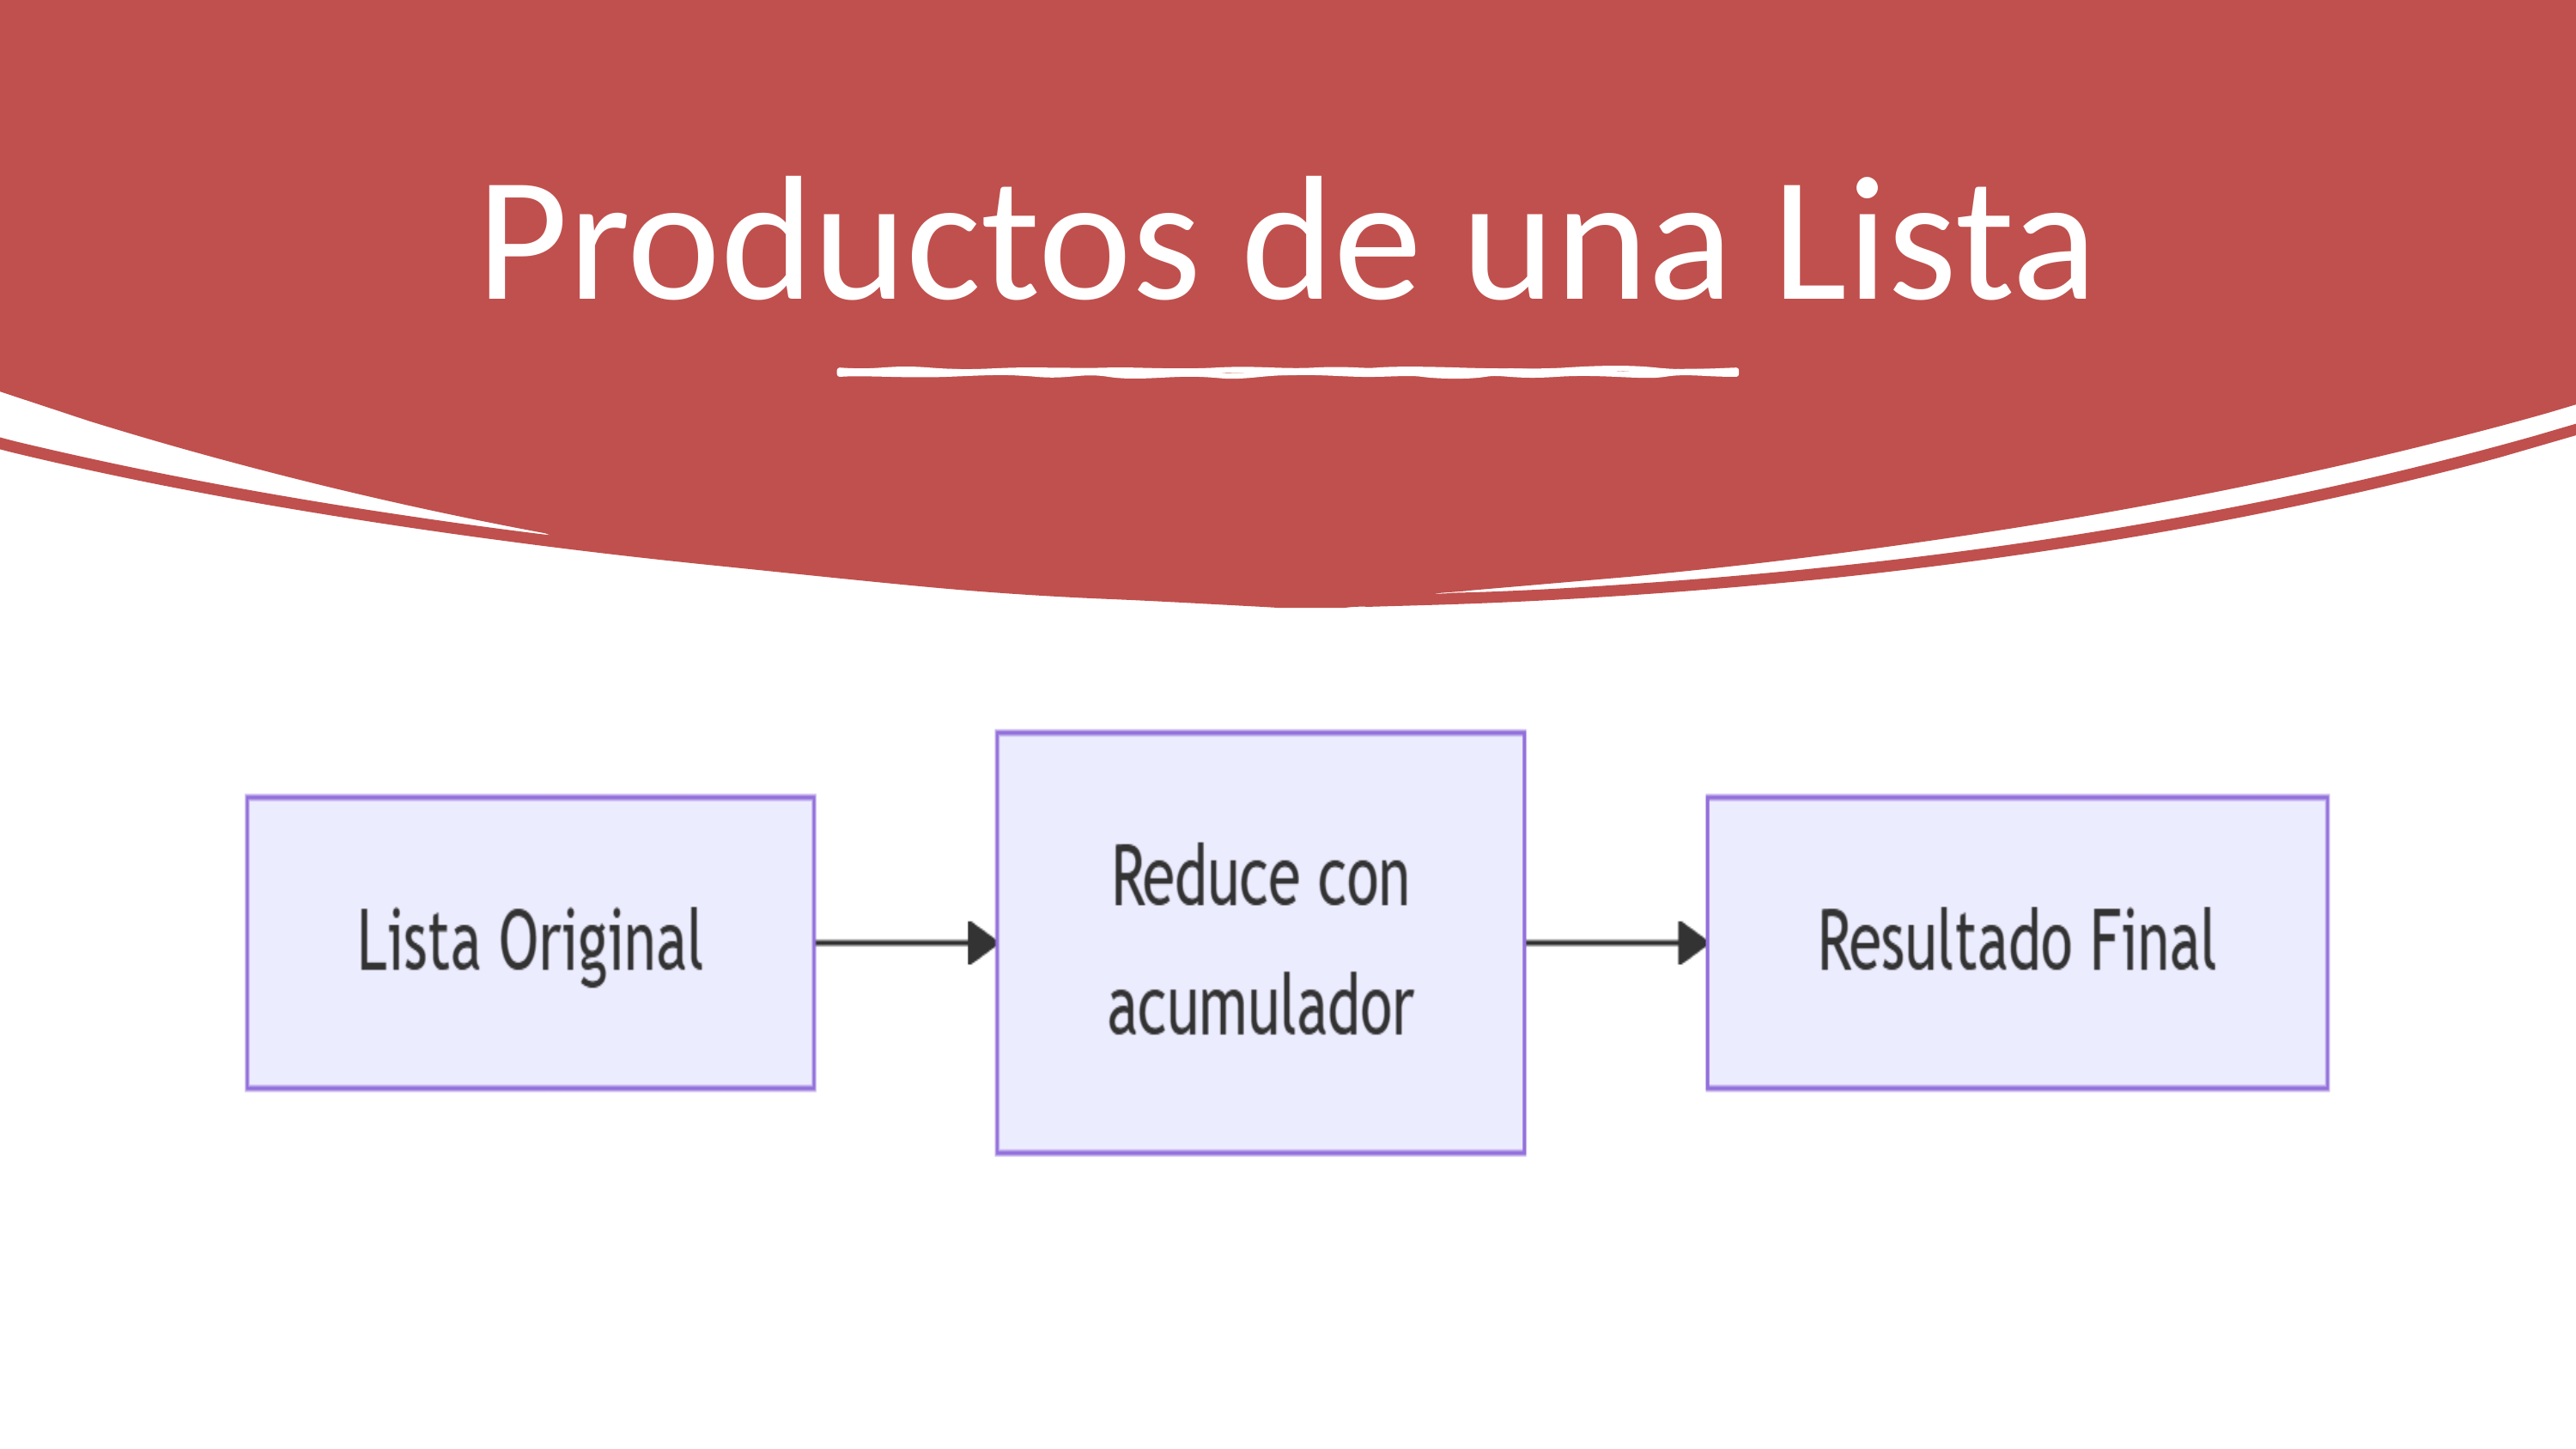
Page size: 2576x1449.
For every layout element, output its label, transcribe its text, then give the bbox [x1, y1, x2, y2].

text_box [0, 0, 2576, 610]
text_box [837, 367, 1739, 379]
text_box Productos de una Lista [135, 82, 2440, 402]
text_box [0, 438, 2576, 1449]
text_box [1540, 407, 2576, 587]
text_box [0, 394, 481, 524]
picture [218, 689, 2357, 1197]
